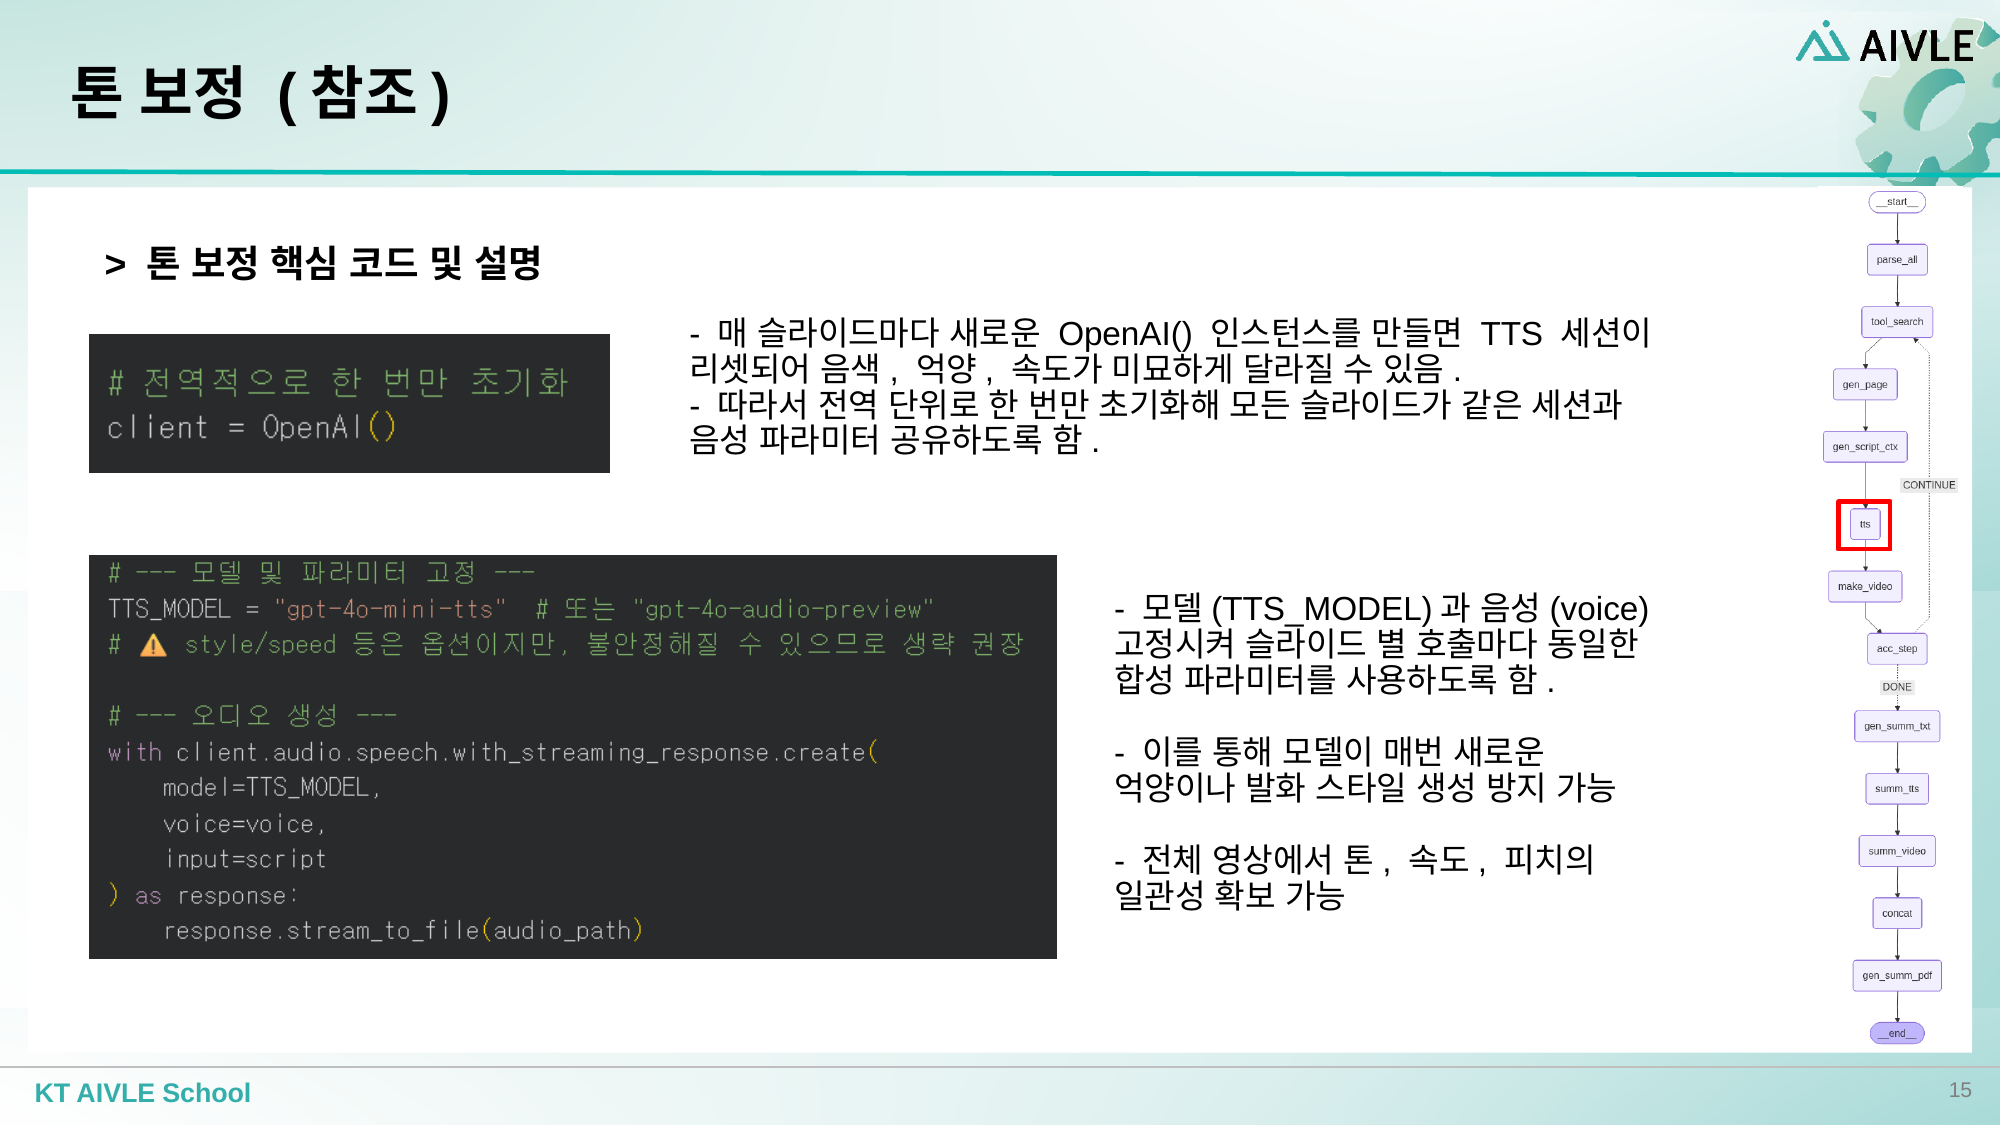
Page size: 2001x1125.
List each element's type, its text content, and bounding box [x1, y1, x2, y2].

picture [0, 174, 2000, 1066]
picture [0, 1068, 2000, 1125]
picture [0, 0, 2000, 172]
text_box - 매 슬라이드마다 새로운 OpenAI() 인스턴스를 만들면 TTS 세션이 리셋되어 음색, 억양, 속도가 미묘하게 달라질 수 있음. - 따라서 전역 단위로 한 번만 초기화해 모든 슬라이드가 같은 세션과 음성 파라미터 공유하도록 함. [674, 308, 1679, 498]
text_box > 톤 보정 핵심 코드 및 설명 [89, 237, 710, 281]
title 톤 보정 (참조) [51, 47, 1169, 151]
text_box - 모델(TTS_MODEL)과 음성(voice) 고정시켜 슬라이드 별 호출마다 동일한 합성 파라미터를 사용하도록 함. - 이를 통해 모델이 매번 새로운 억양이나 발화 스타일 생성 방지 가능 - 전체 영상에서 톤, 속도, 피치의 일관성 확보 가능 [1099, 584, 1690, 930]
